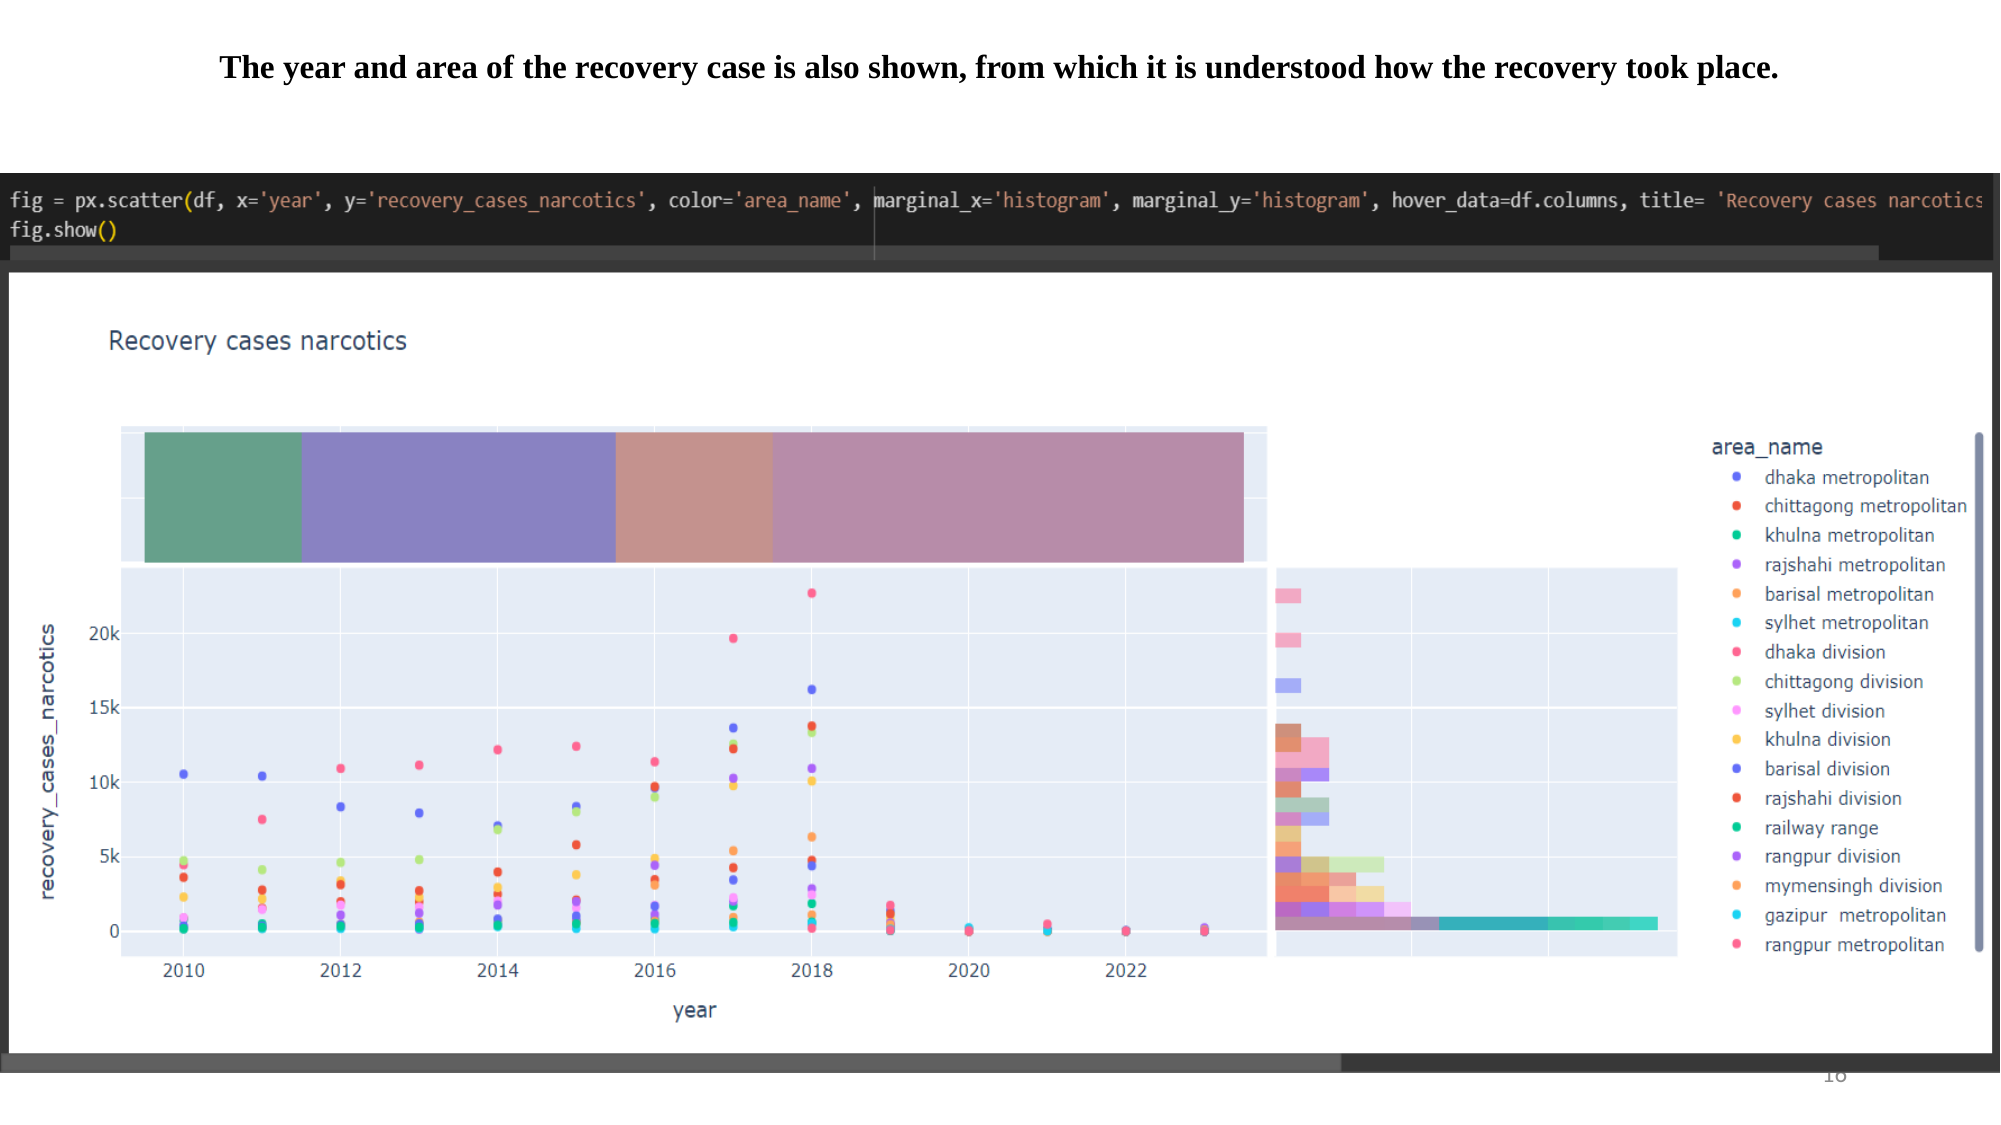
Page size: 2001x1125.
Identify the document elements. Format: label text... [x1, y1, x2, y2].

text_box The year and area of ​​the recovery case is also shown, from which it is understood how the recovery took place. [193, 38, 1807, 94]
picture [0, 173, 2000, 1073]
slide_number 16 [1412, 1073, 1863, 1103]
